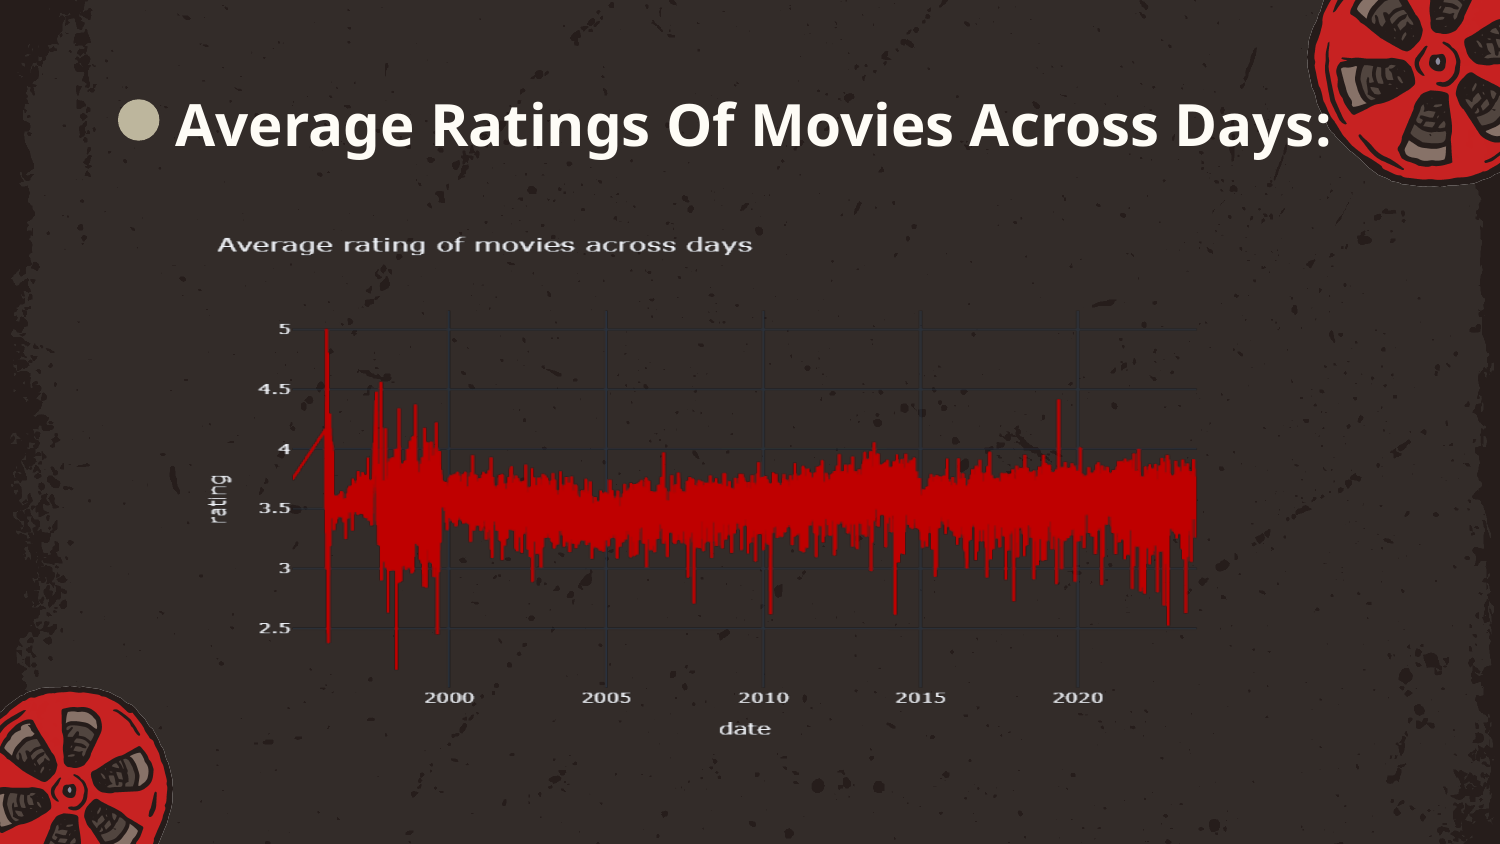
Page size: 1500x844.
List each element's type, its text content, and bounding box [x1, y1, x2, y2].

picture [0, 0, 1500, 844]
text_box [117, 99, 160, 141]
title Average Ratings Of Movies Across Days: [160, 72, 1382, 167]
